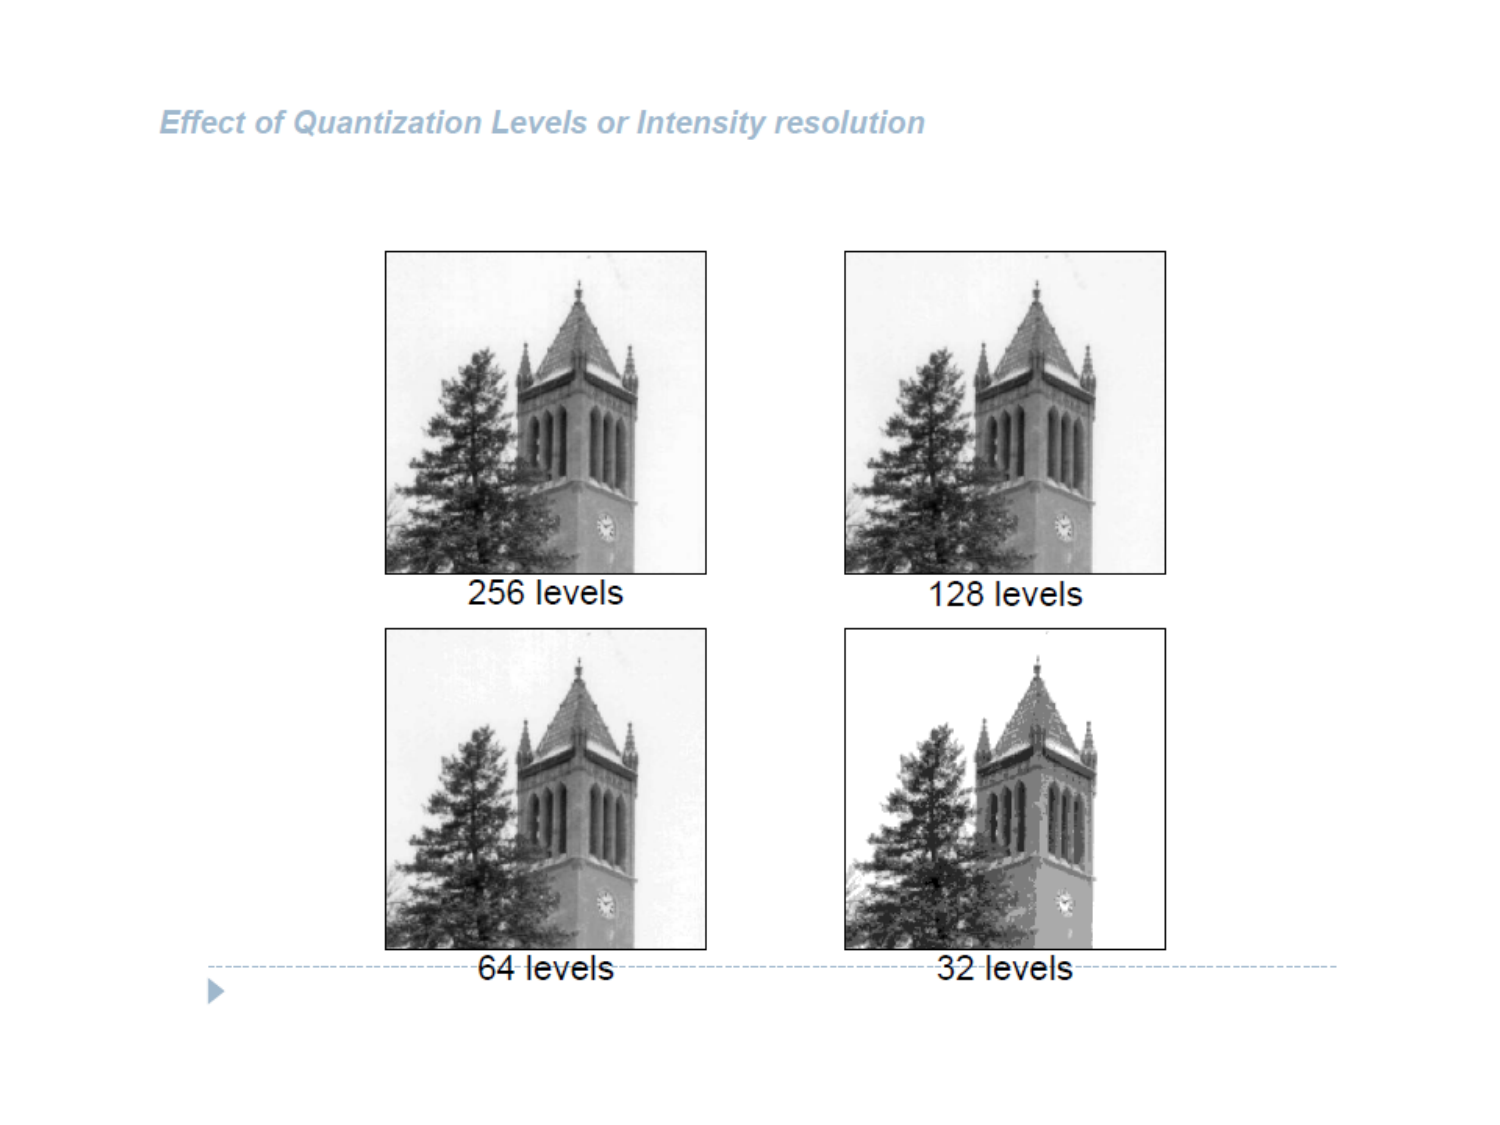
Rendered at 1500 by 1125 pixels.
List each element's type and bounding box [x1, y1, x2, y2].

picture [156, 104, 1344, 1021]
